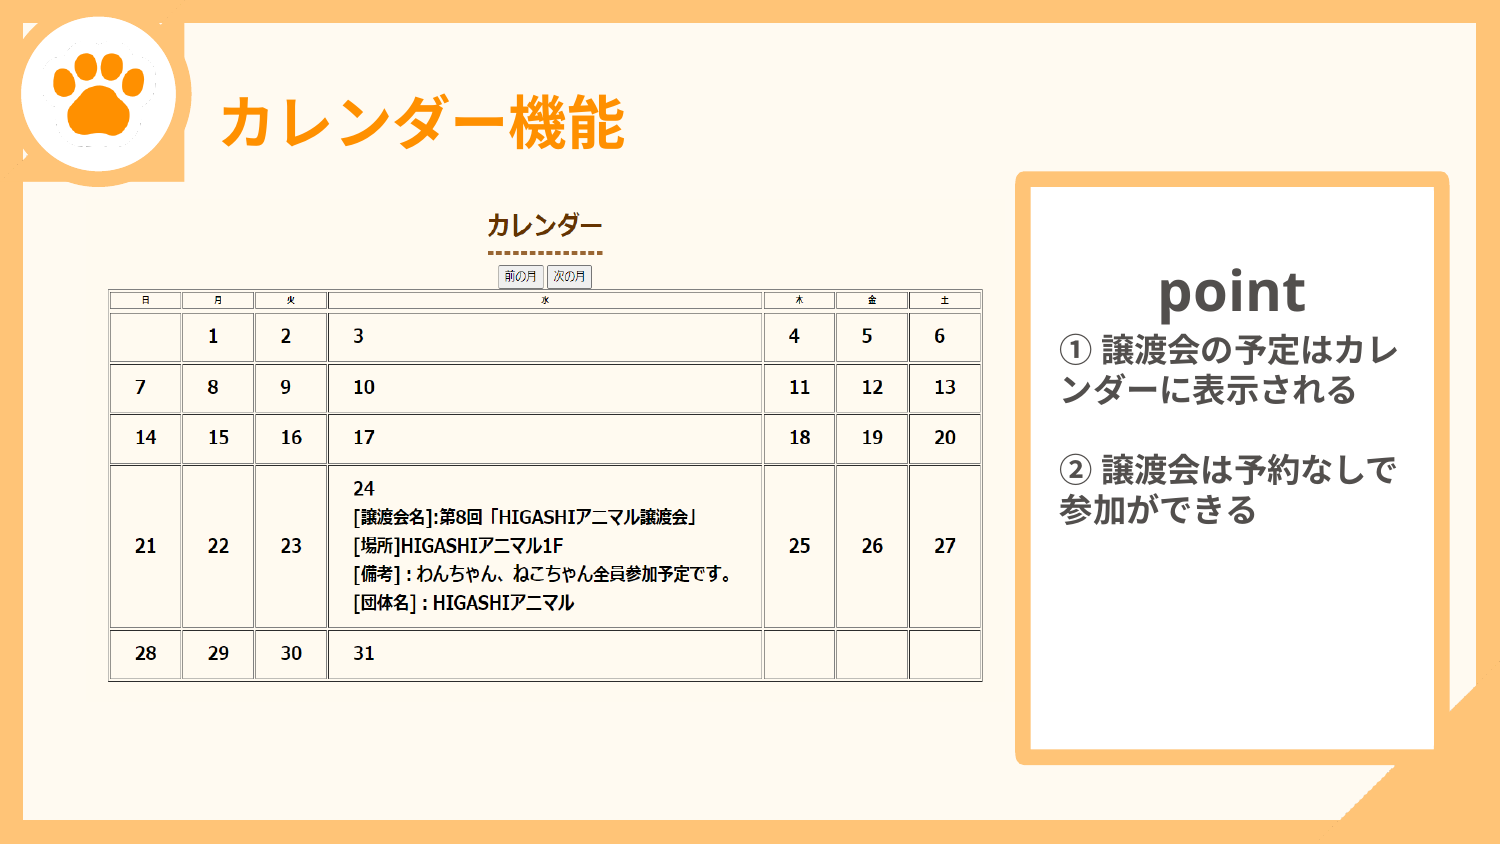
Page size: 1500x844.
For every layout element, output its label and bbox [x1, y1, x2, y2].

text_box [0, 0, 1500, 844]
text_box [12, 8, 184, 180]
picture [86, 199, 1005, 702]
